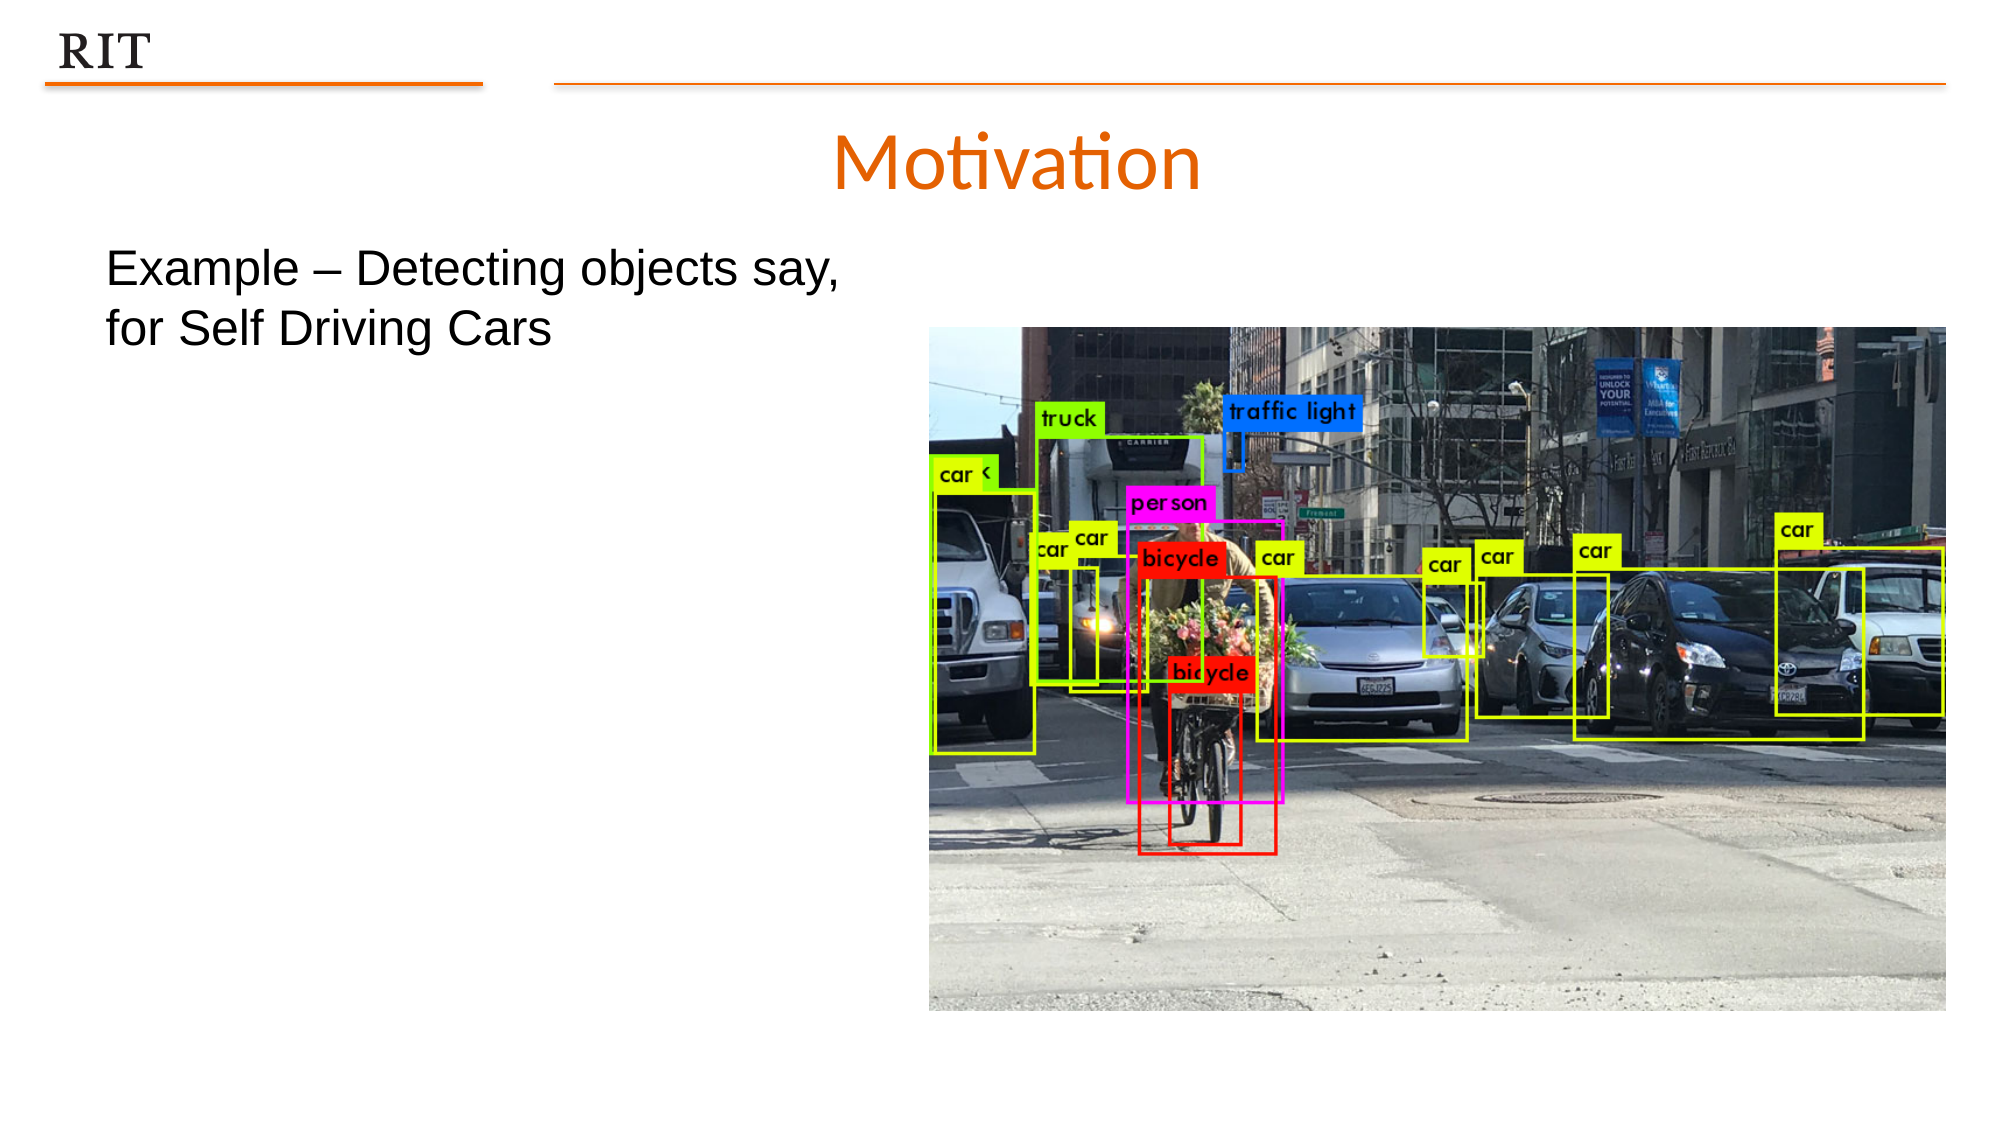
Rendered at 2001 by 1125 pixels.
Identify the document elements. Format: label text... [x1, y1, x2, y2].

text_box Example – Detecting objects say, for Self Driving Cars [85, 215, 879, 1011]
picture [929, 327, 1946, 1011]
title Motivation [117, 114, 1918, 198]
